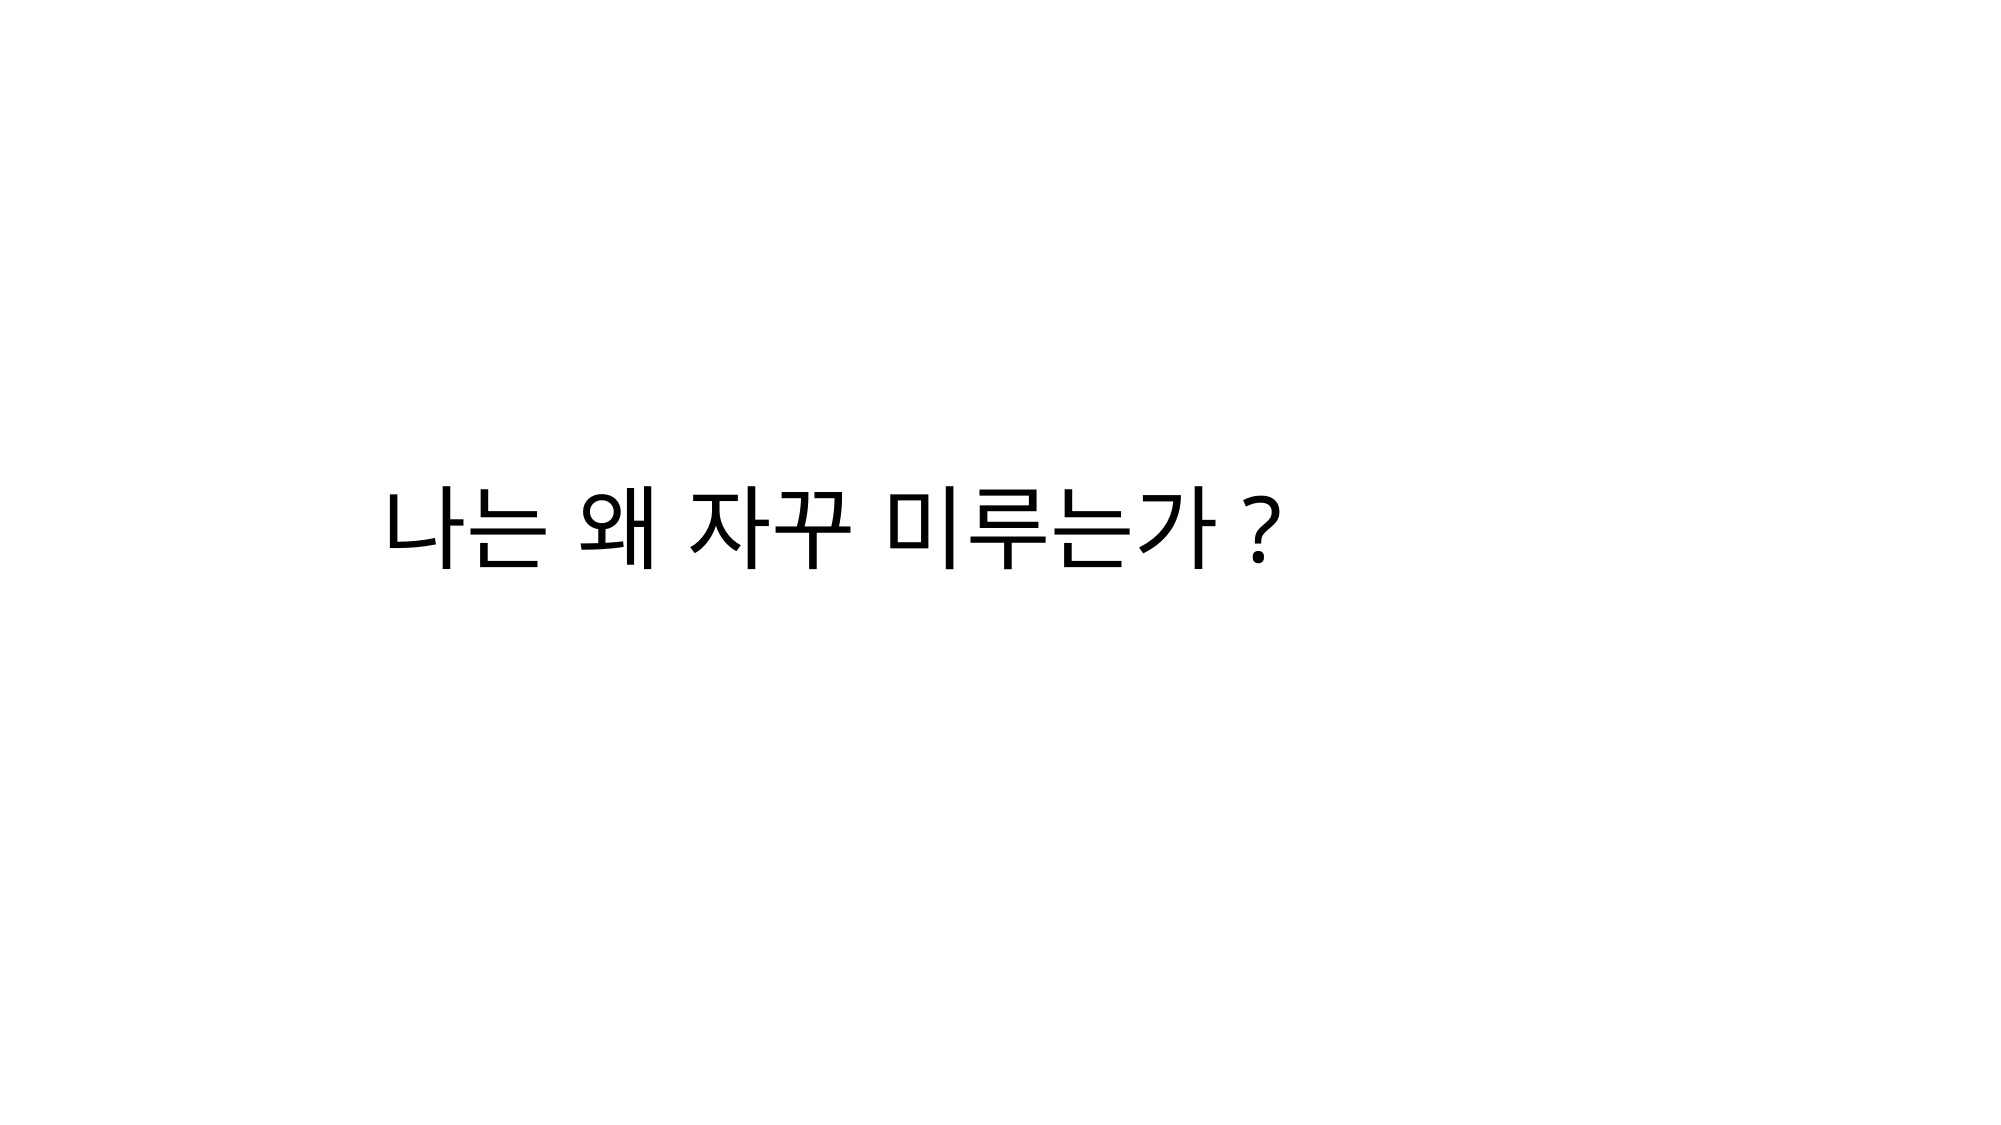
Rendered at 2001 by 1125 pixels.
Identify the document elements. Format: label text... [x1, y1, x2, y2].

title 나는 왜 자꾸 미루는가? [367, 424, 1867, 642]
